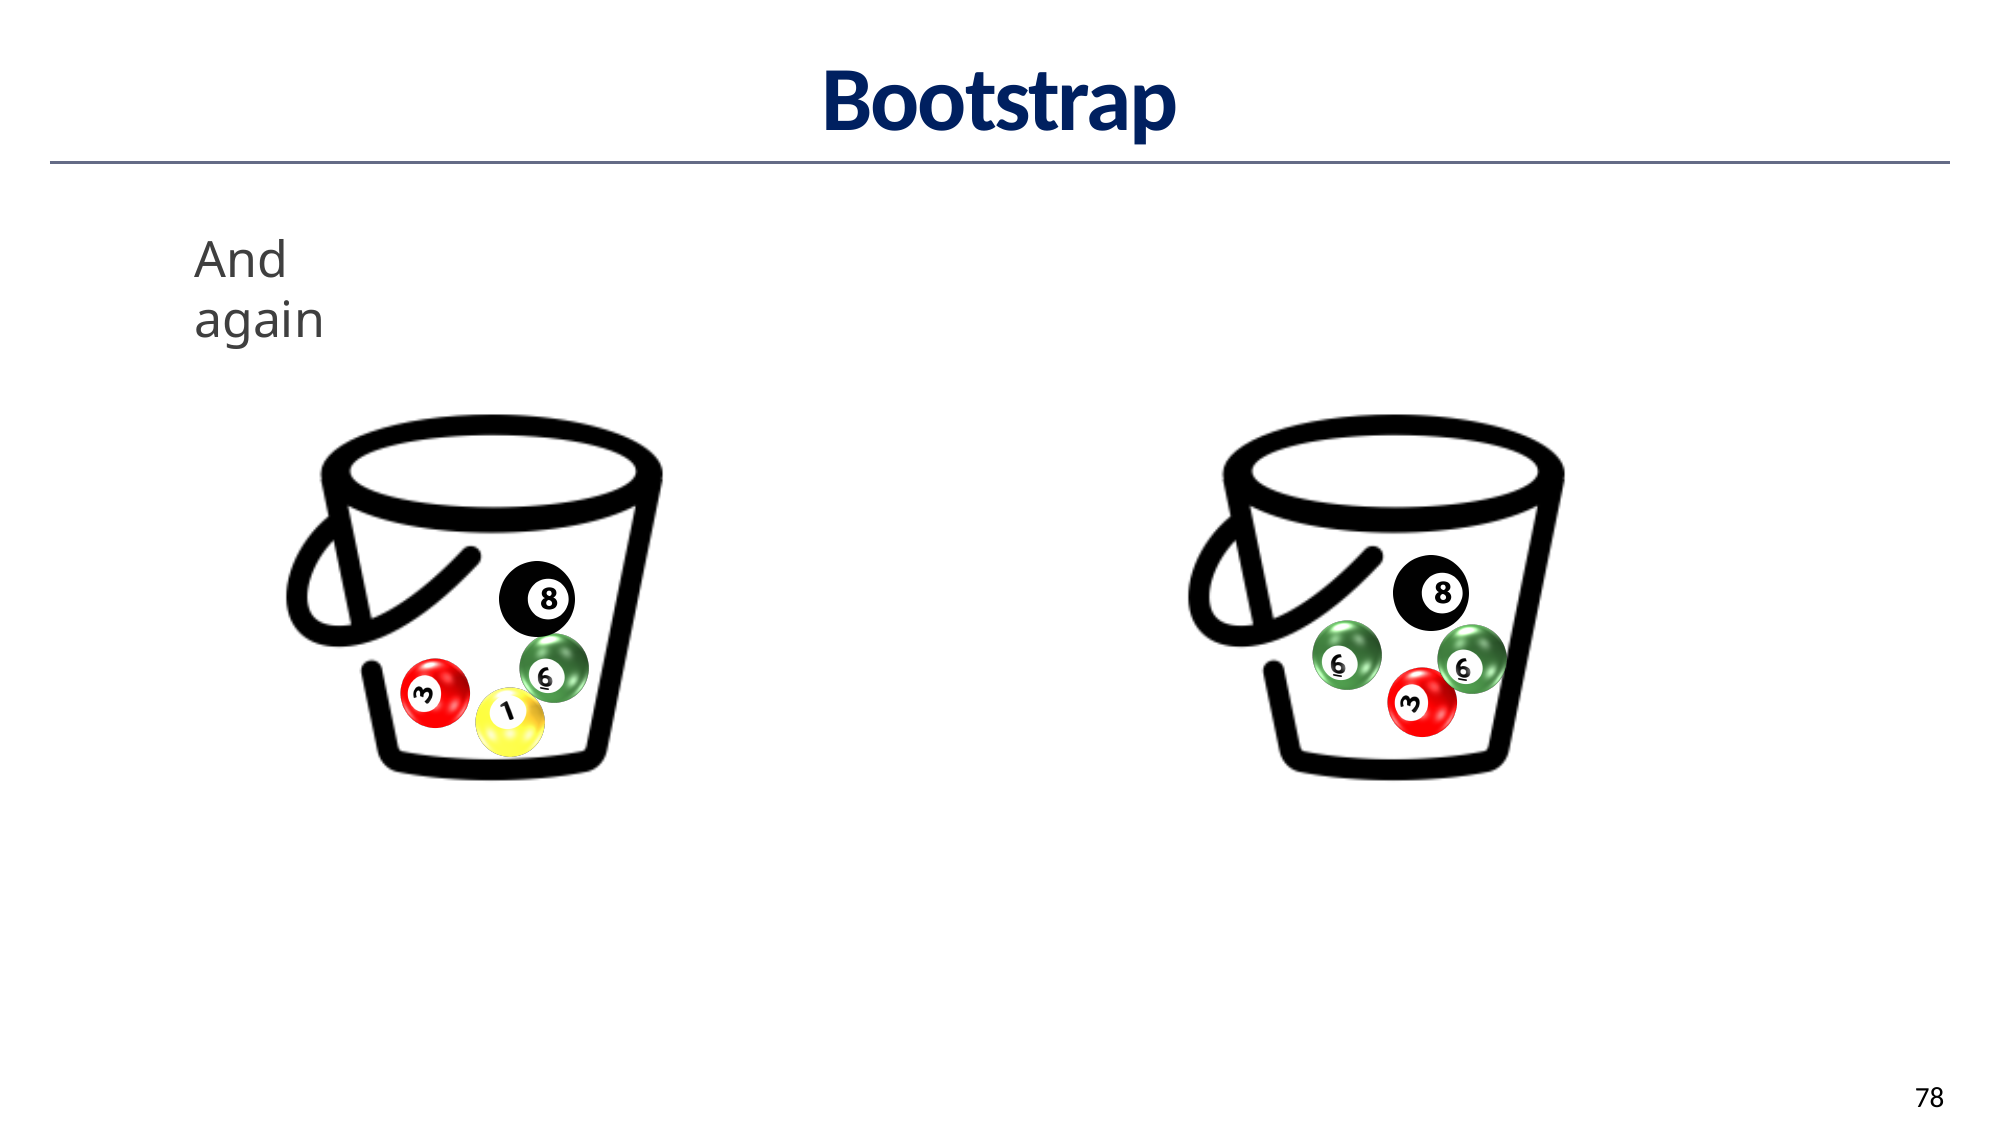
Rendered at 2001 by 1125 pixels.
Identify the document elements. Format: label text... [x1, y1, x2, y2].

picture [266, 390, 684, 808]
picture [1168, 390, 1586, 808]
title Bootstrap [99, 24, 1900, 163]
slide_number 78 [1899, 1071, 2000, 1125]
text_box And again [179, 220, 442, 356]
